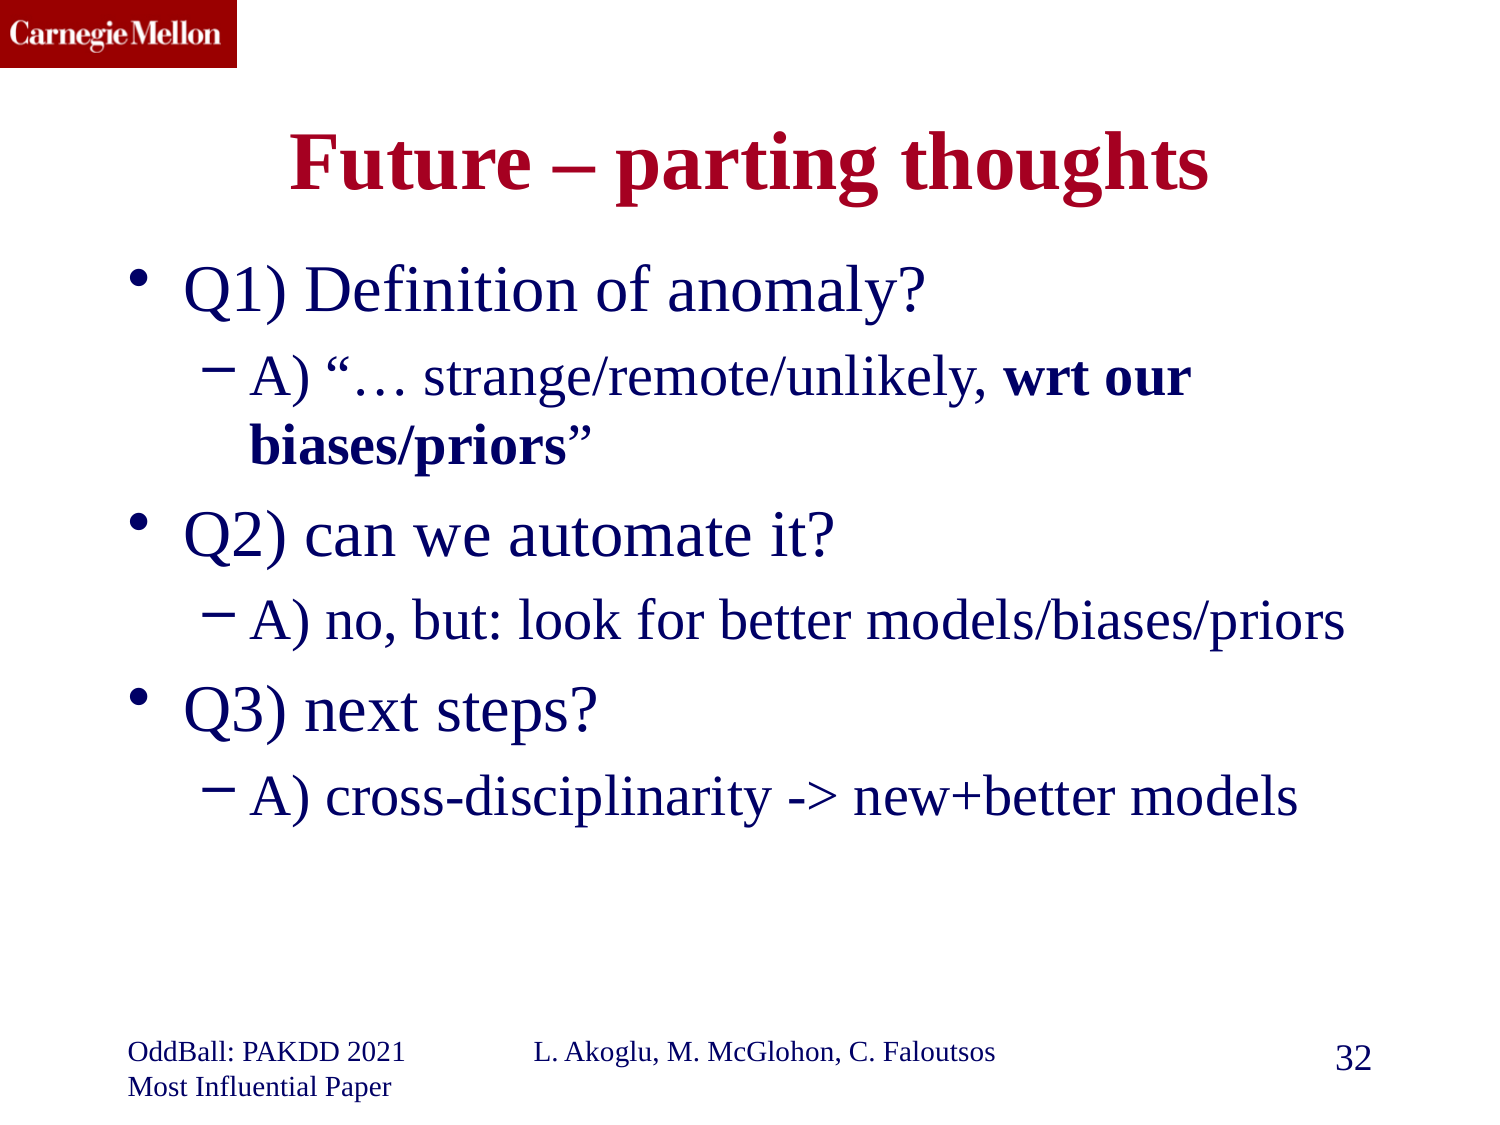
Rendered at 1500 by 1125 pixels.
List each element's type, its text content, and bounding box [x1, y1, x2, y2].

title Future – parting thoughts [112, 99, 1388, 213]
list Q1) Definition of anomaly? A) “… strange/remote/unlikely, wrt our biases/priors” Q2) can we automate it? A) no, but: look for better models/biases/priors Q3) next steps? A) cross-disciplinarity -> new+better models [112, 237, 1388, 1001]
slide_number OddBall: PAKDD 2021 Most Influential Paper [112, 1024, 426, 1101]
picture [0, 0, 237, 68]
slide_number 32 [1074, 1024, 1388, 1101]
footer L. Akoglu, M. McGlohon, C. Faloutsos [512, 1024, 1018, 1101]
